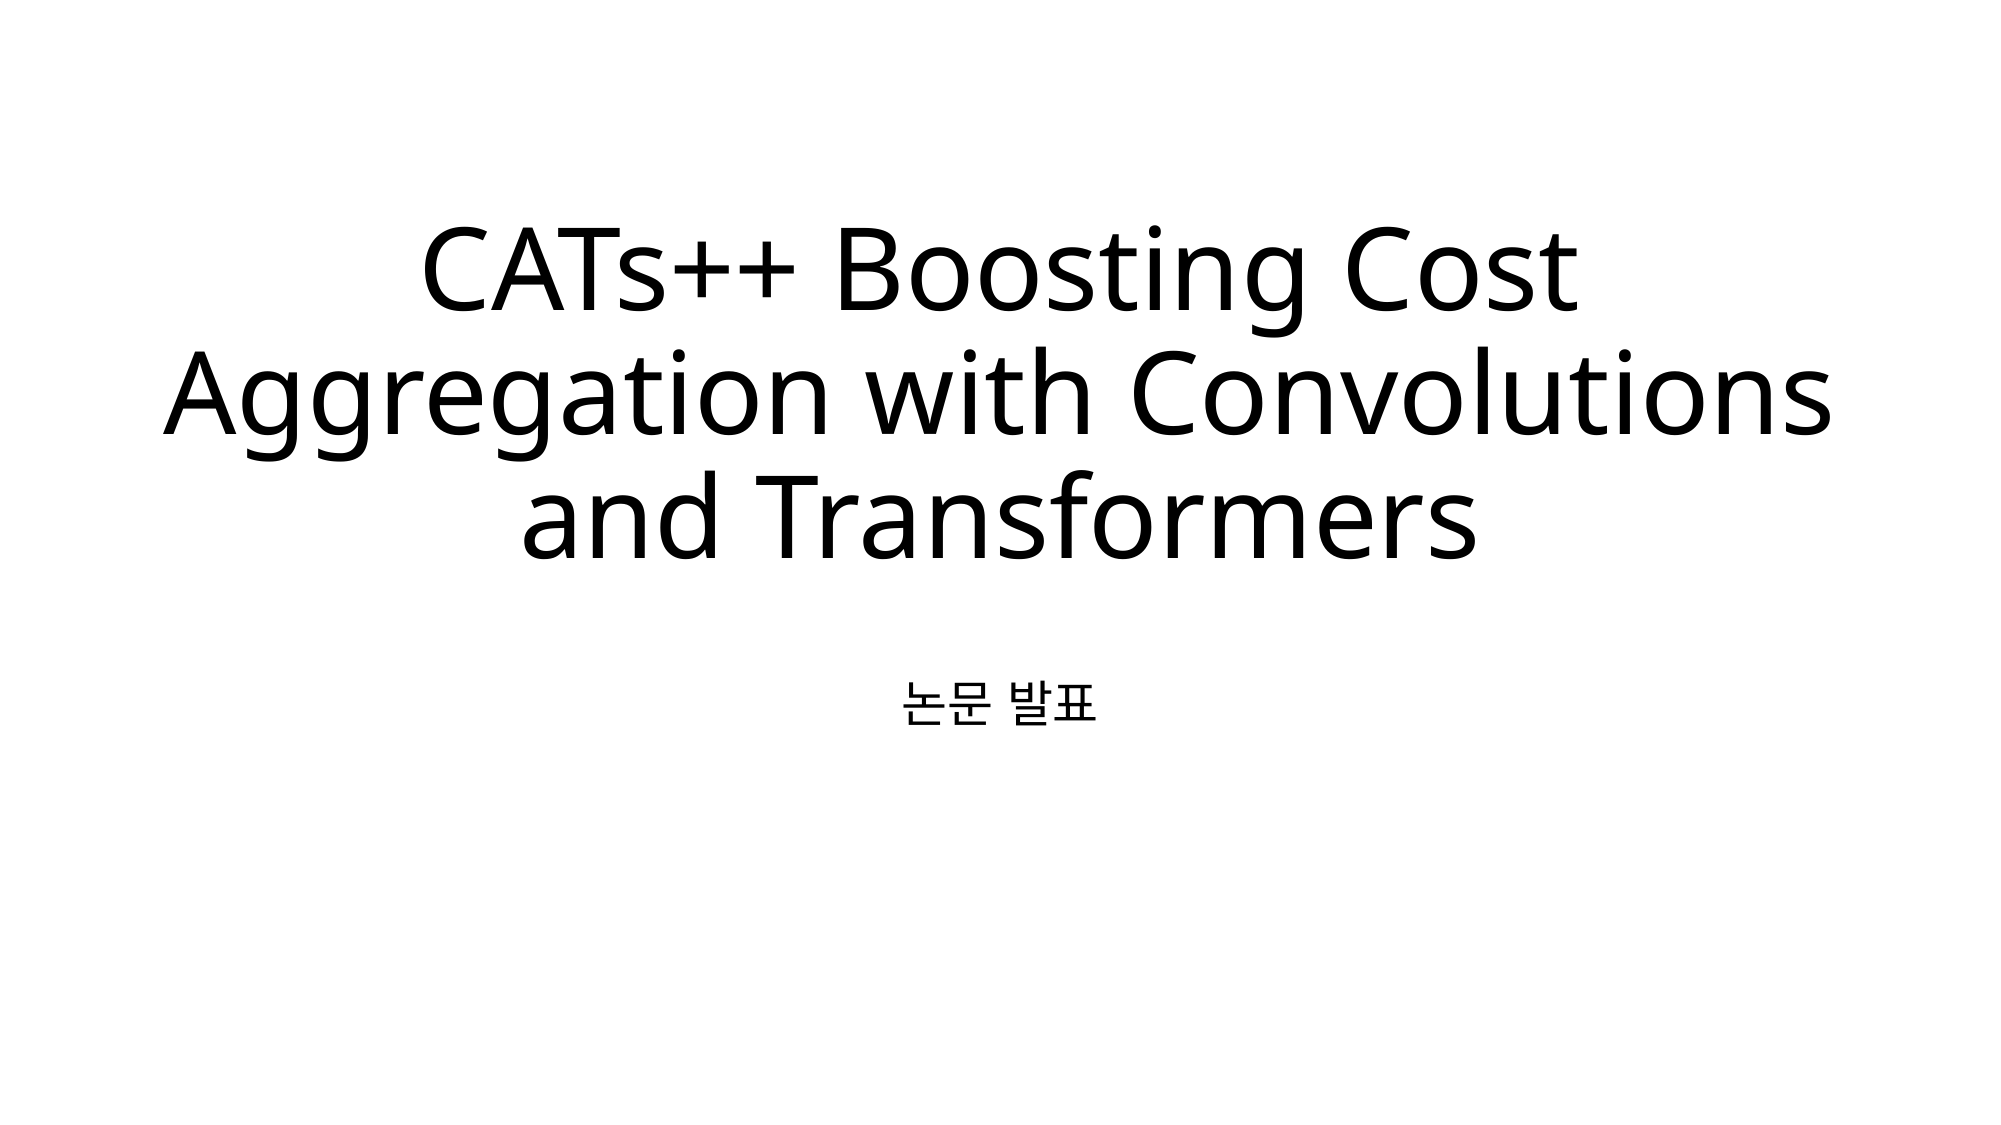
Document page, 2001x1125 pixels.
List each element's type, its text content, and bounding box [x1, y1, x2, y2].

title CATs++ Boosting Cost Aggregation with Convolutions and Transformers [126, 199, 1874, 591]
subtitle 논문 발표 [249, 590, 1750, 863]
